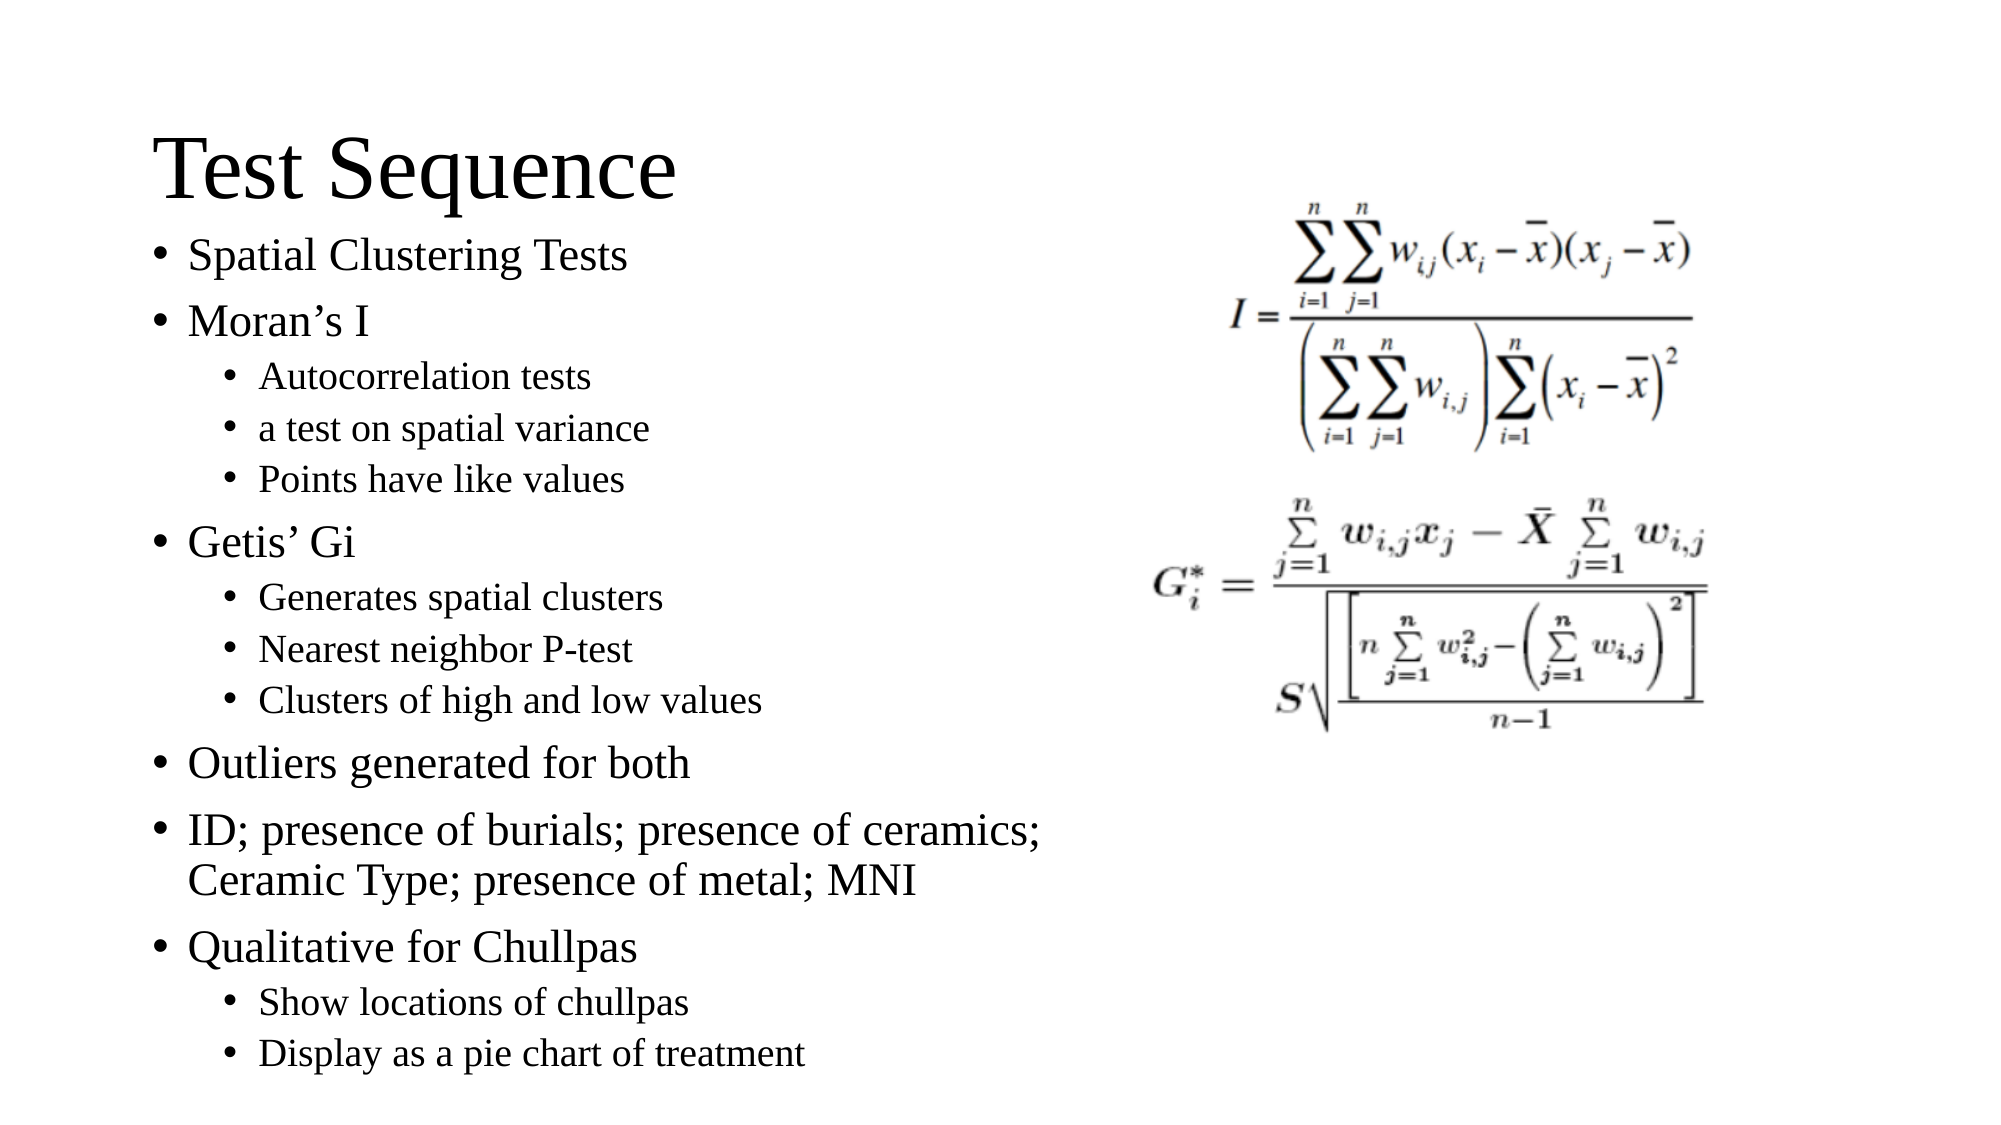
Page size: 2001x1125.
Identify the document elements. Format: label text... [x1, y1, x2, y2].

picture [1103, 148, 1815, 770]
title Test Sequence [137, 59, 1863, 278]
list Spatial Clustering Tests Moran’s I Autocorrelation tests a test on spatial variance Points have like values Getis’ Gi Generates spatial clusters Nearest neighbor P-test Clusters of high and low values Outliers generated for both ID; presence of burials; presence of ceramics; Ceramic Type; presence of metal; MNI Qualitative for Chullpas Show locations of chullpas Display as a pie chart of treatment [137, 222, 1133, 1091]
